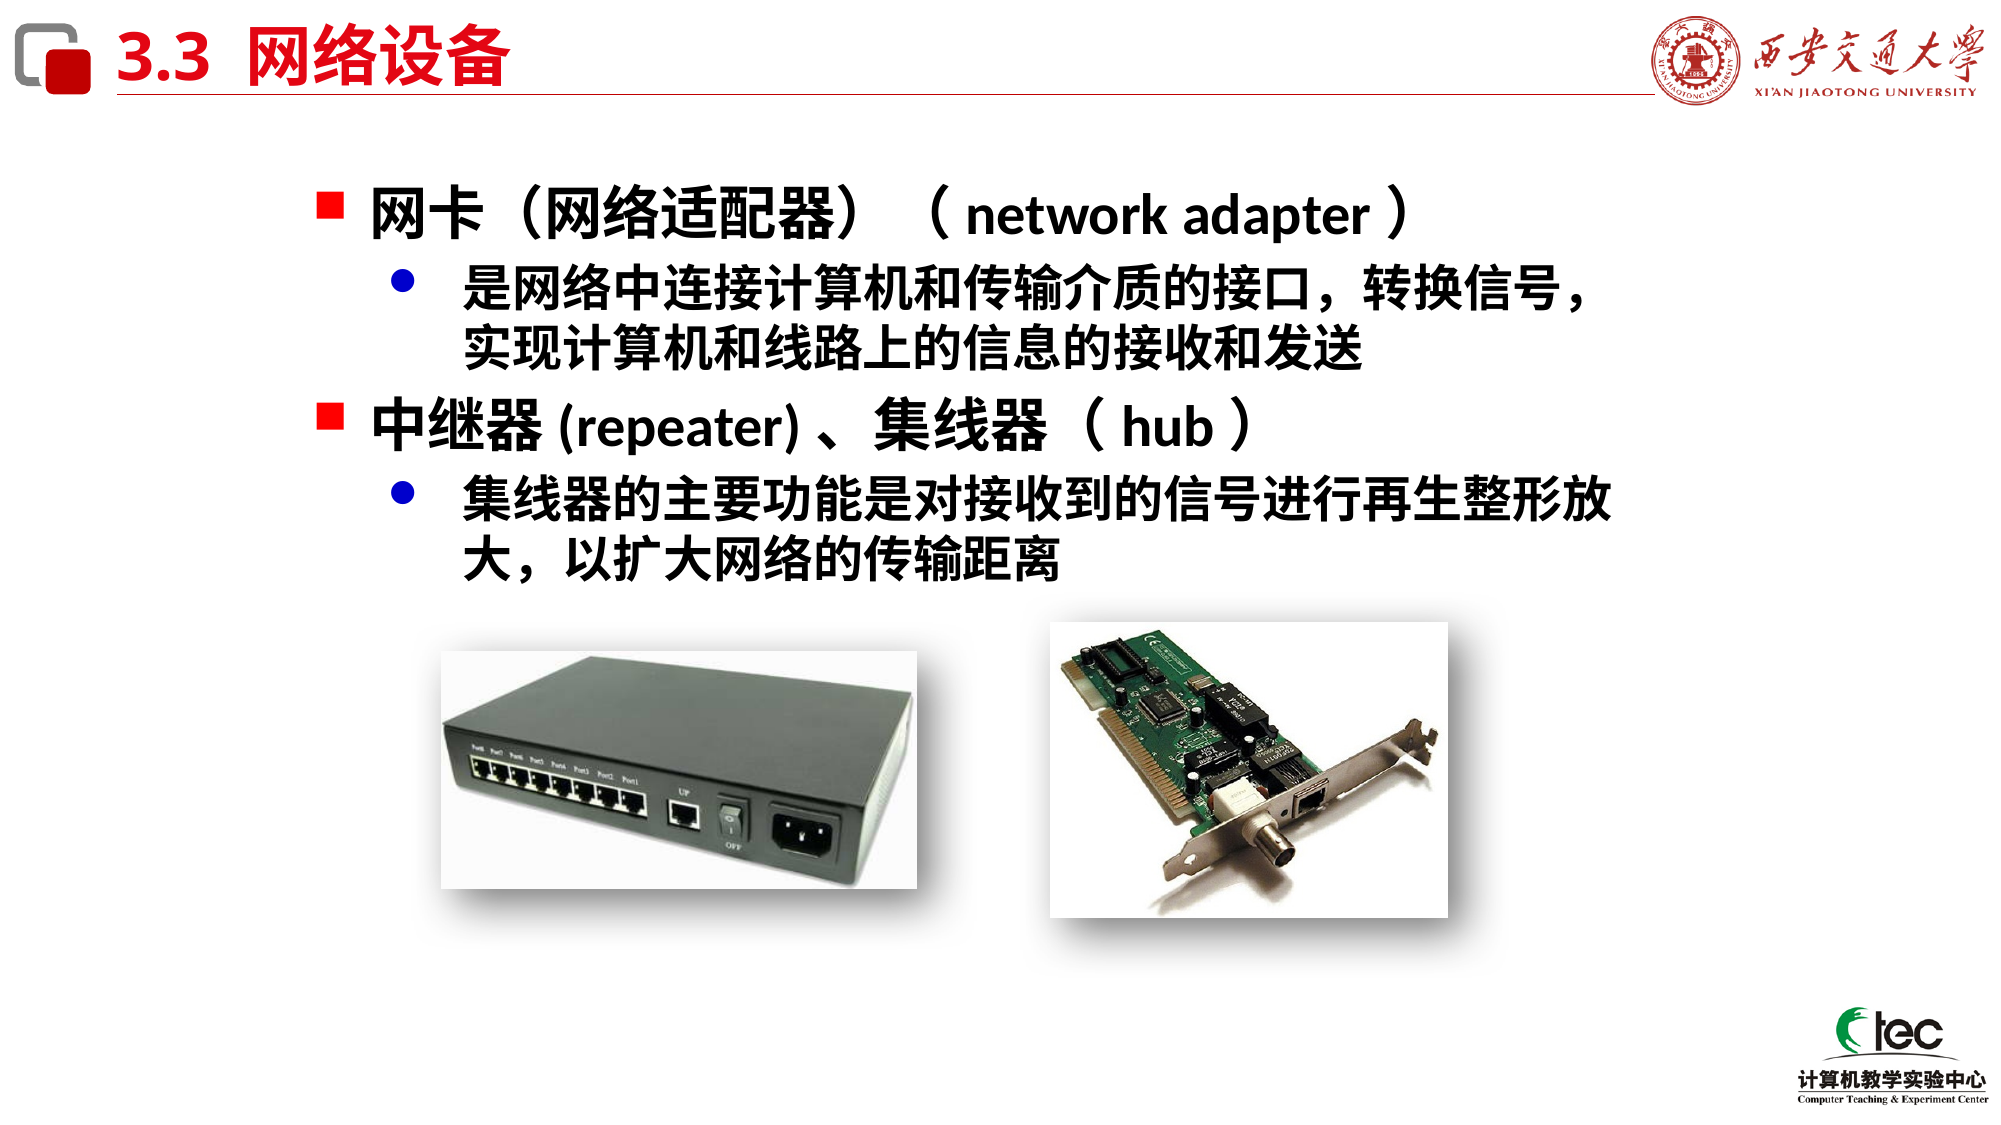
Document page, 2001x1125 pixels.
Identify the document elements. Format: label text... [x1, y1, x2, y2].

picture [441, 651, 917, 889]
picture [1788, 993, 2000, 1125]
picture [1050, 622, 1448, 918]
text_box 网卡（网络适配器）（network adapter） 是网络中连接计算机和传输介质的接口，转换信号，实现计算机和线路上的信息的接收和发送 中继器(repeater)、集线器（hub） 集线器的主要功能是对接收到的信号进行再生整形放大，以扩大网络的传输距离 [297, 168, 1648, 994]
text_box 3.3 网络设备 [101, 6, 528, 102]
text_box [19, 27, 91, 95]
picture [1647, 12, 1995, 109]
